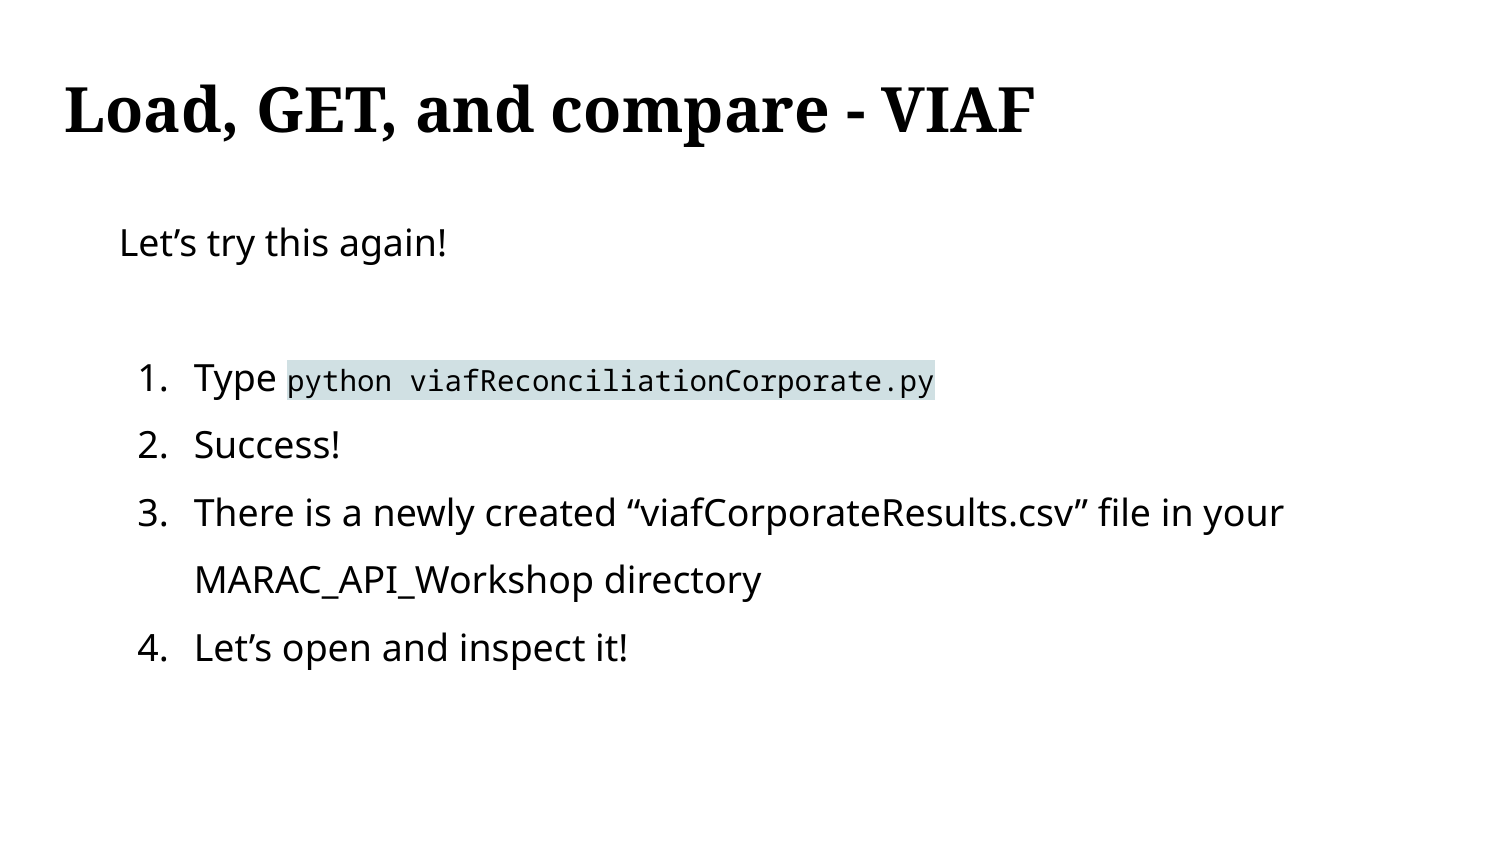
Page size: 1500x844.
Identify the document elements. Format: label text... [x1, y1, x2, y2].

text_box Let’s try this again! Type python viafReconciliationCorporate.py Success! There is a newly created “viafCorporateResults.csv” file in your MARAC_API_Workshop directory Let’s open and inspect it! [103, 181, 1416, 768]
title Load, GET, and compare - VIAF [49, 55, 1448, 160]
